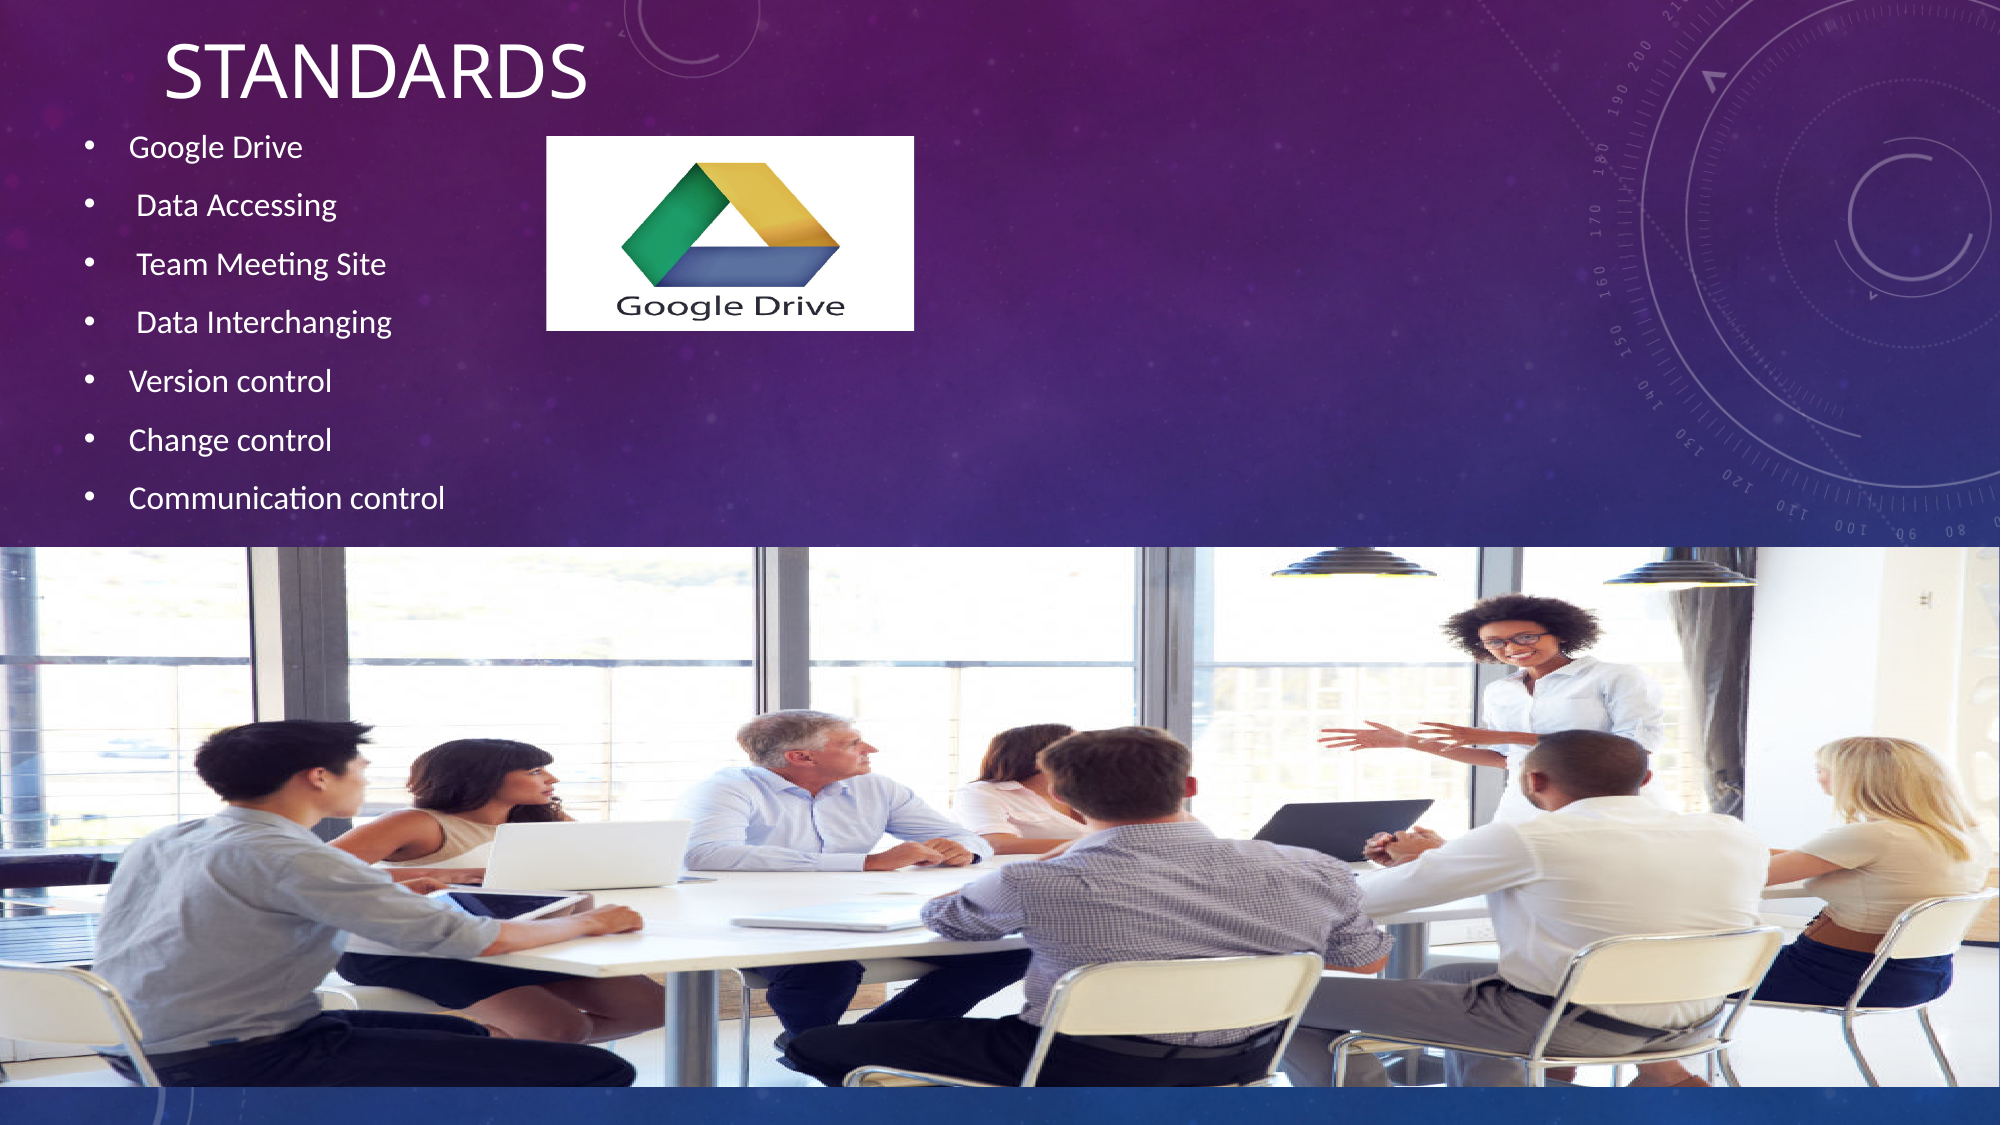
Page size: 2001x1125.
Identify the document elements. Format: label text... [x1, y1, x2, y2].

picture [545, 135, 915, 331]
list Google Drive Data Accessing Team Meeting Site Data Interchanging Version control Change control Communication control [68, 116, 1024, 525]
picture [0, 0, 2000, 547]
title STANDARDS [44, 0, 709, 137]
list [0, 547, 2000, 1088]
picture [0, 1088, 2000, 1125]
